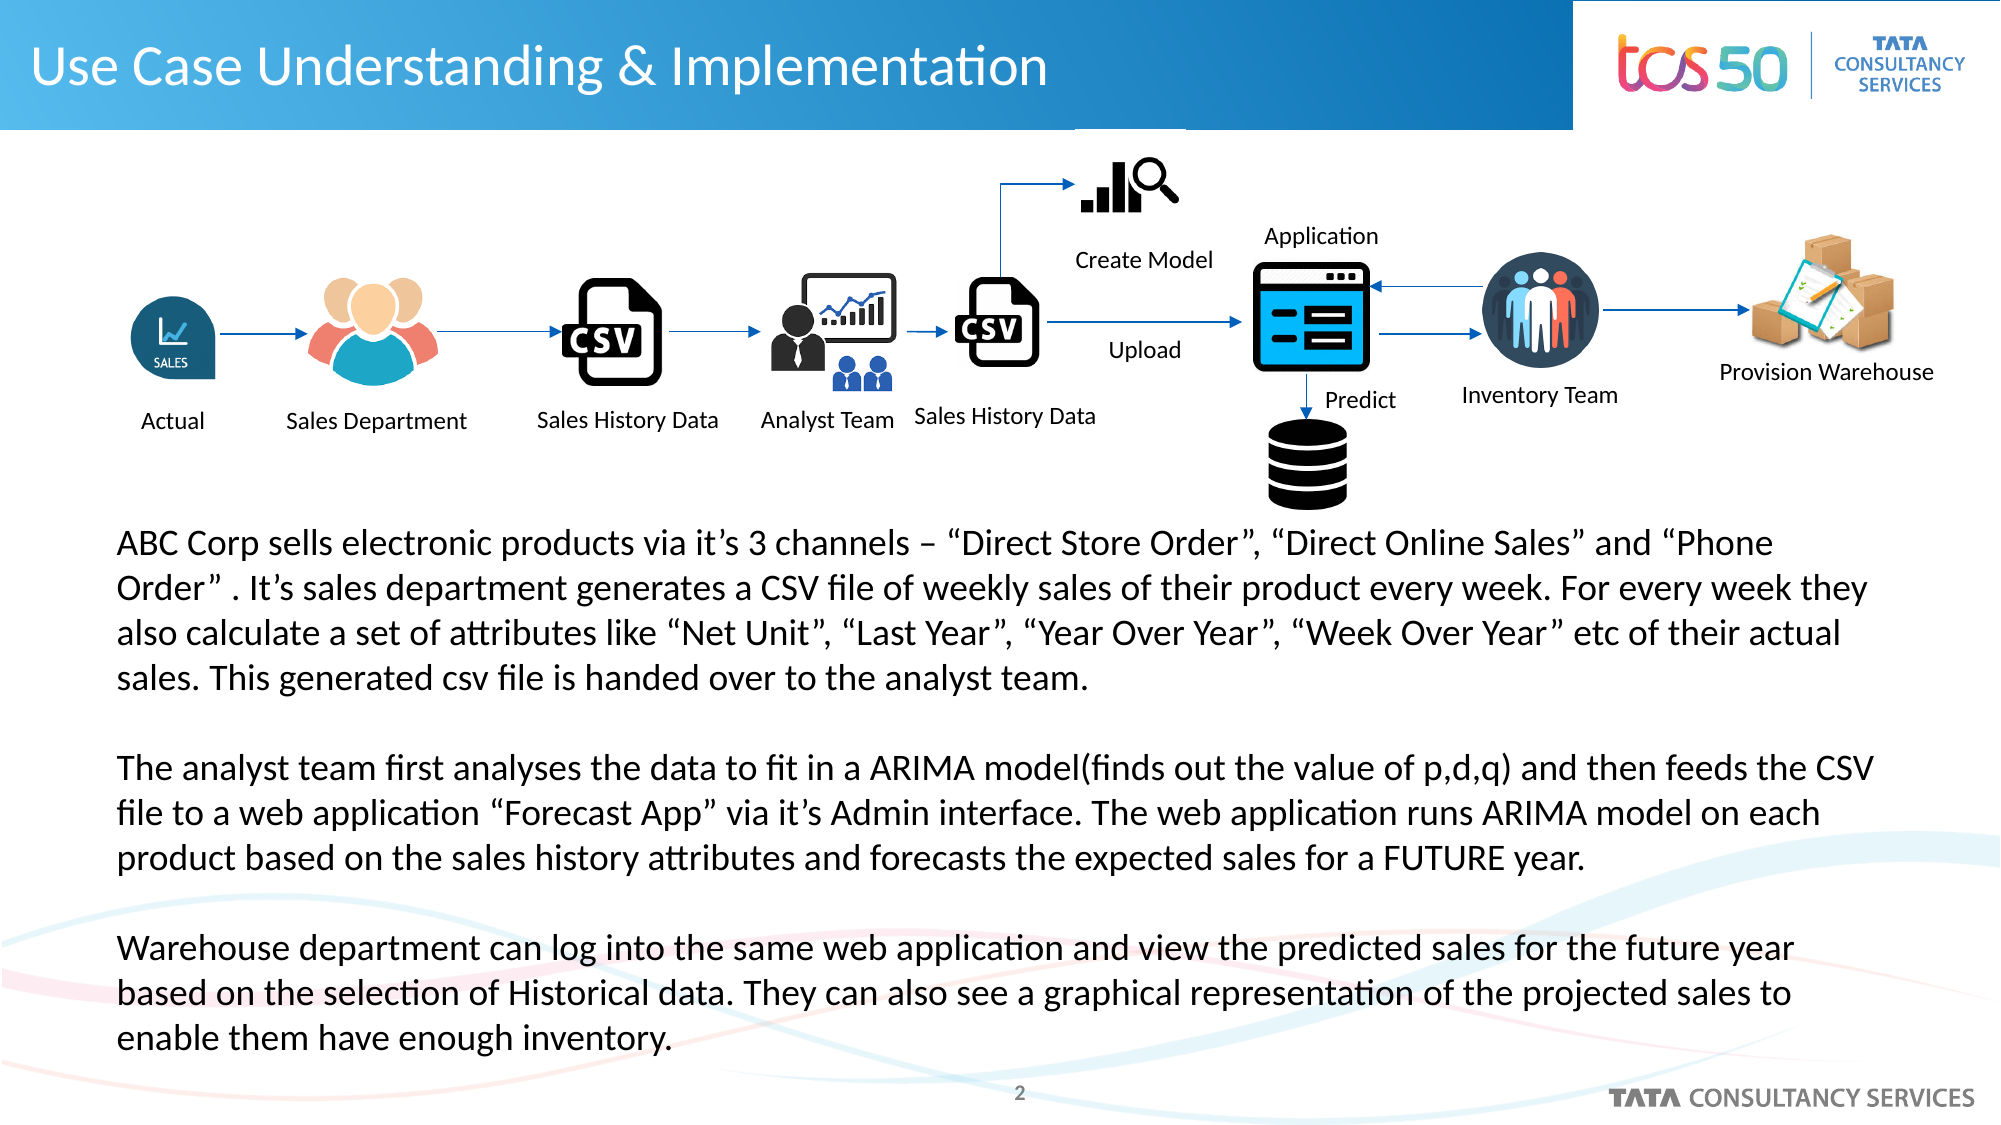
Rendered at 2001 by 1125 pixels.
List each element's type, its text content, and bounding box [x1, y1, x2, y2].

text_box ABC Corp sells electronic products via it’s 3 channels – “Direct Store Order”, “Direct Online Sales” and “Phone Order” . It’s sales department generates a CSV file of weekly sales of their product every week. For every week they also calculate a set of attributes like “Net Unit”, “Last Year”, “Year Over Year”, “Week Over Year” etc of their actual sales. This generated csv file is handed over to the analyst team. The analyst team first analyses the data to fit in a ARIMA model(finds out the value of p,d,q) and then feeds the CSV file to a web application “Forecast App” via it’s Admin interface. The web application runs ARIMA model on each product based on the sales history attributes and forecasts the expected sales for a FUTURE year. Warehouse department can log into the same web application and view the predicted sales for the future year based on the selection of Historical data. They can also see a graphical representation of the projected sales to enable them have enough inventory. [101, 510, 1896, 1065]
picture [1074, 128, 1186, 183]
title Use Case Understanding & Implementation [19, 9, 1881, 115]
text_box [120, 183, 1965, 510]
picture [1572, 0, 2001, 130]
picture [2, 831, 2001, 1125]
